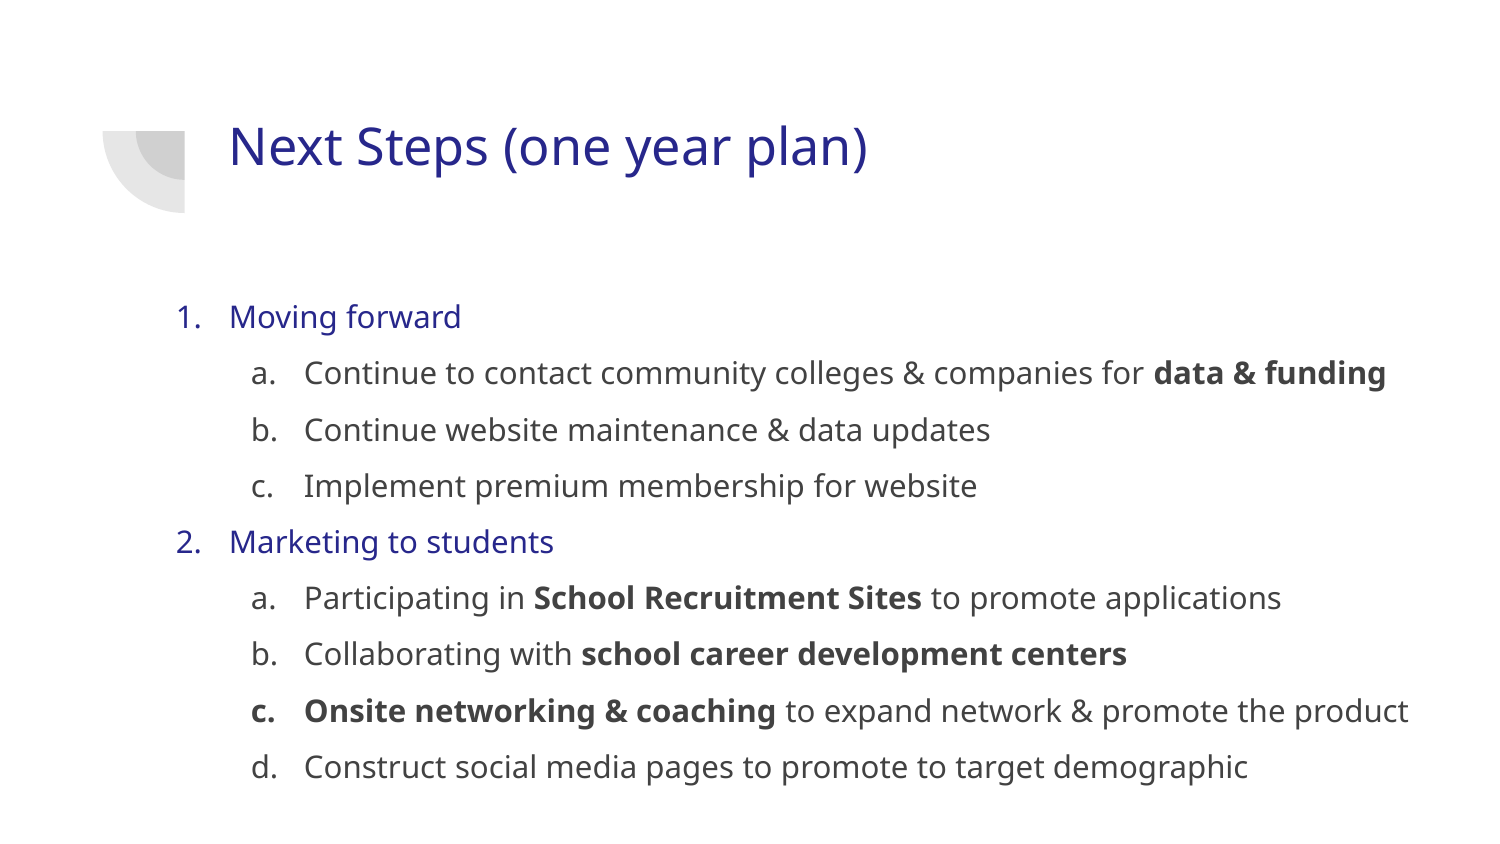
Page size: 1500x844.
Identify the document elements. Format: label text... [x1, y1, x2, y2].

list Moving forward Continue to contact community colleges & companies for data & funding Continue website maintenance & data updates Implement premium membership for website Marketing to students Participating in School Recruitment Sites to promote applications Collaborating with school career development centers Onsite networking & coaching to expand network & promote the product Construct social media pages to promote to target demographic [138, 263, 1436, 760]
title Next Steps (one year plan) [213, 98, 1368, 263]
